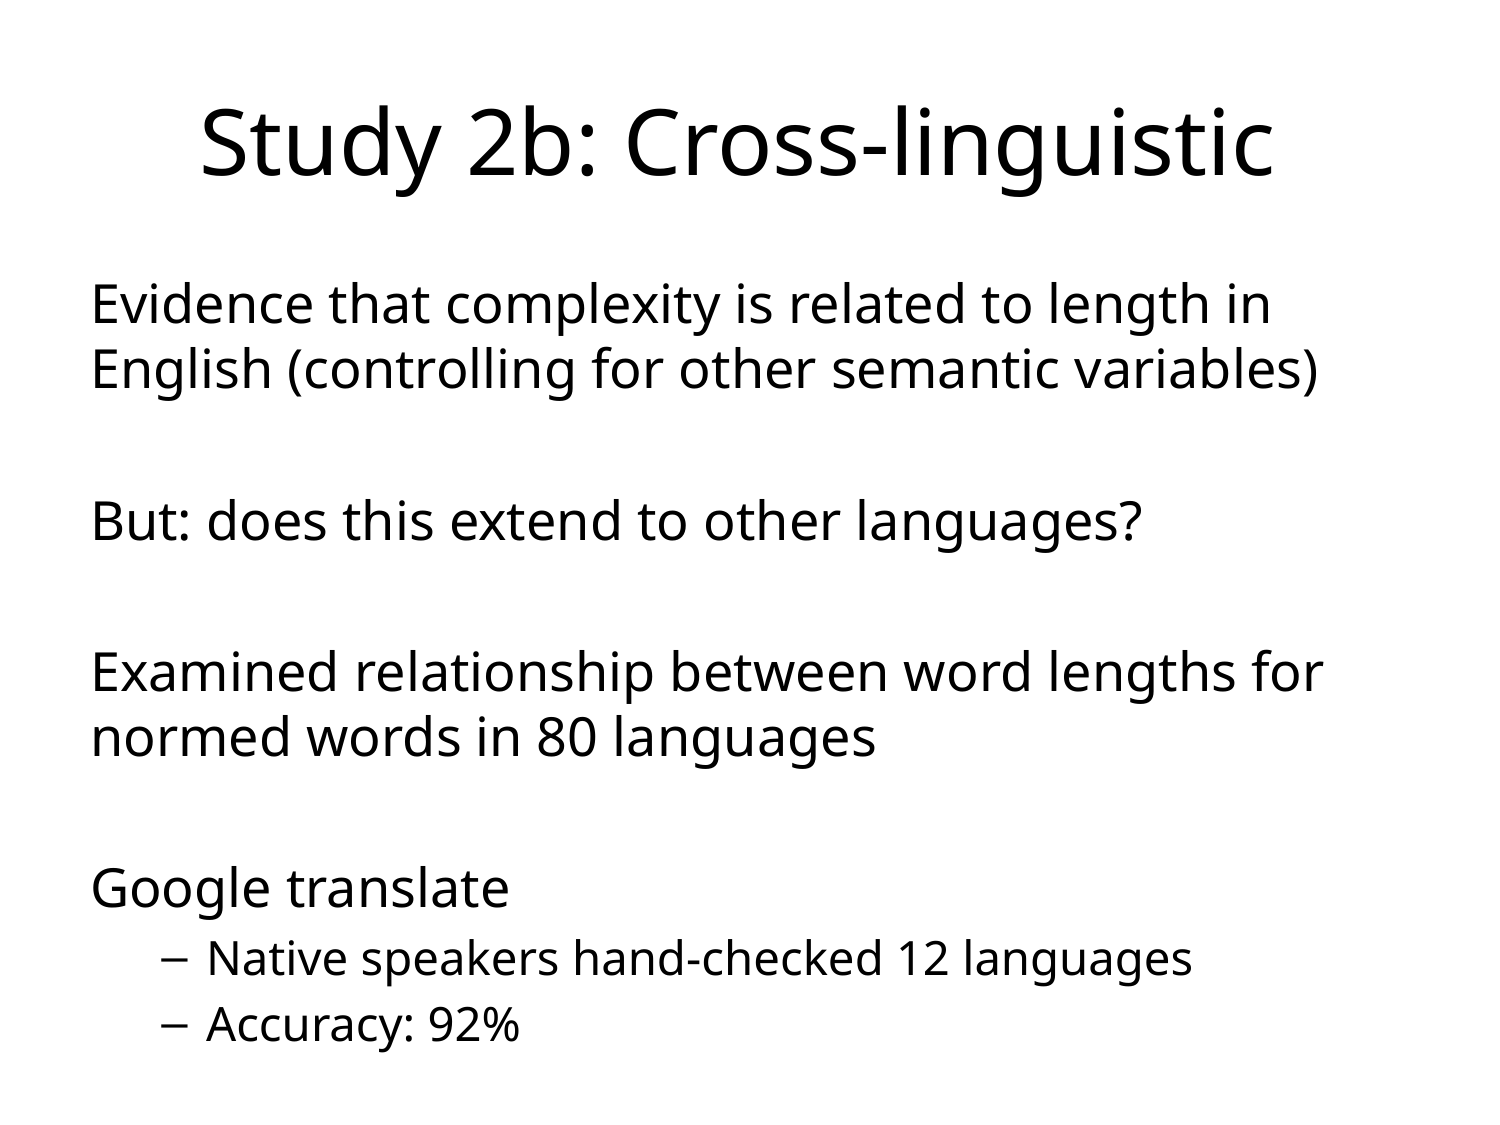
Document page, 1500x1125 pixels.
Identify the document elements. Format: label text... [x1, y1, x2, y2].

list Evidence that complexity is related to length in English (controlling for other semantic variables) But: does this extend to other languages? Examined relationship between word lengths for normed words in 80 languages Google translate Native speakers hand-checked 12 languages Accuracy: 92% [75, 262, 1353, 1070]
title Study 2b: Cross-linguistic [75, 45, 1425, 233]
